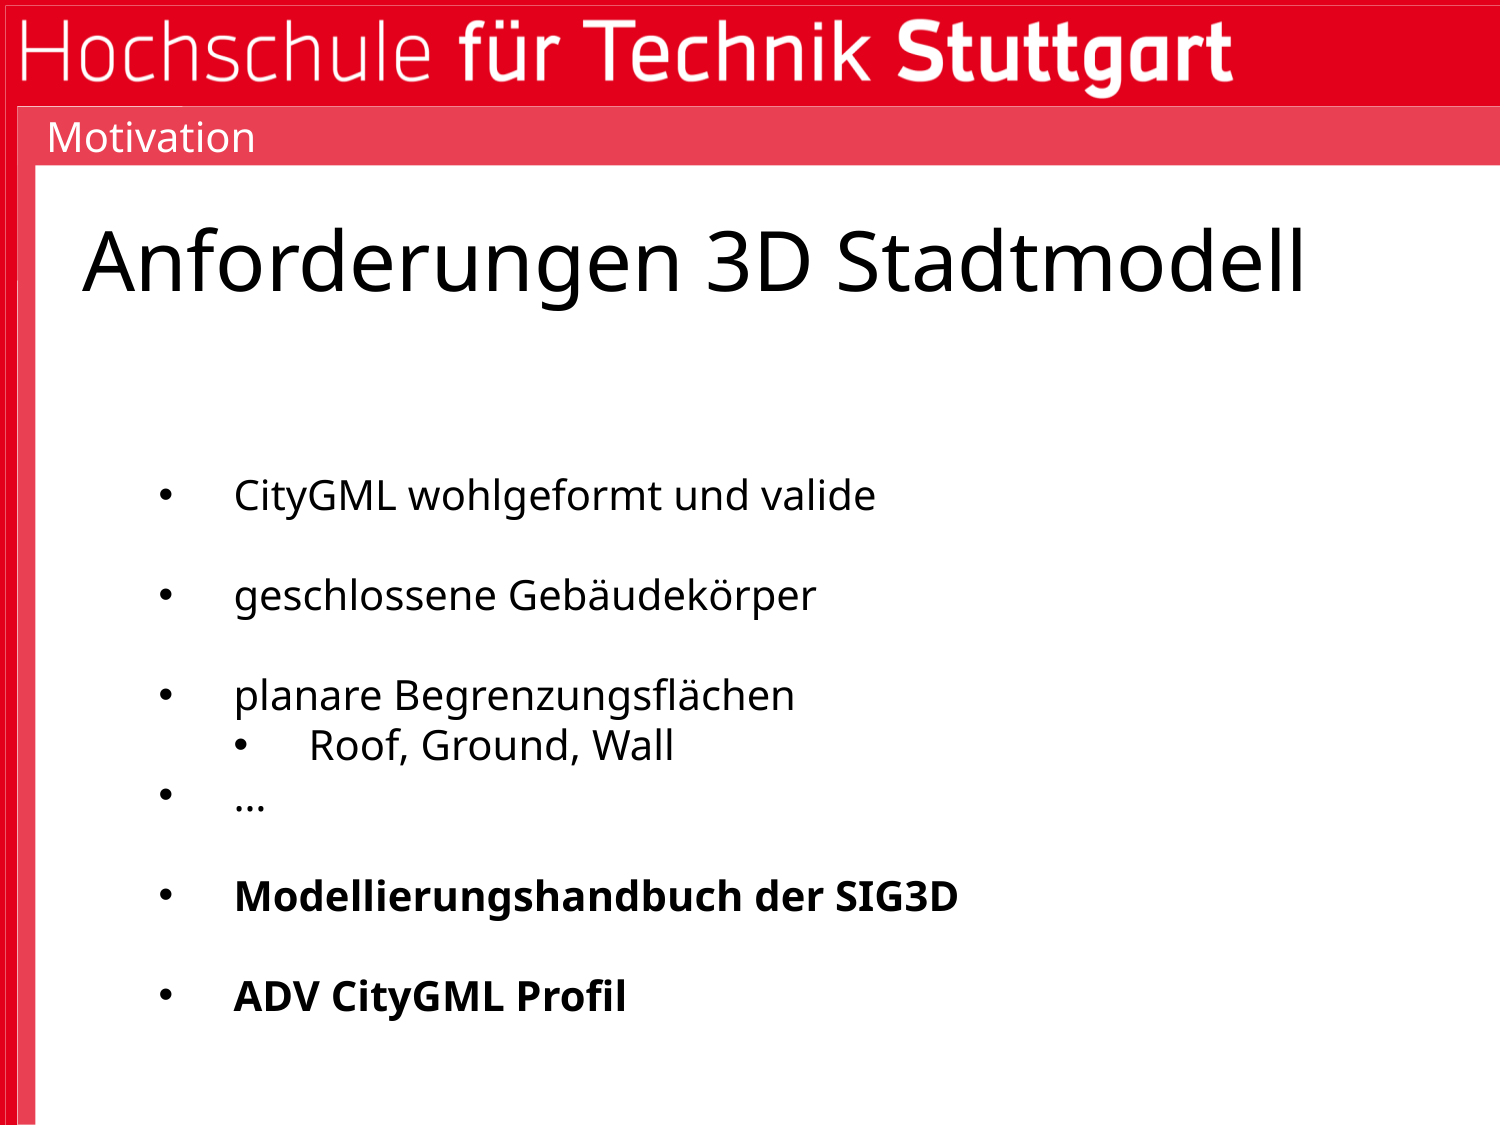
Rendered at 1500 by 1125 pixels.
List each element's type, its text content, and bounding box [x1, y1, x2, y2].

footer Motivation [35, 106, 1447, 166]
picture [0, 0, 1500, 1125]
picture [6, 6, 1500, 1125]
title Anforderungen 3D Stadtmodell [82, 208, 1447, 433]
text_box CityGML wohlgeformt und valide geschlossene Gebäudekörper planare Begrenzungsflächen Roof, Ground, Wall … Modellierungshandbuch der SIG3D ADV CityGML Profil [100, 361, 1500, 1125]
